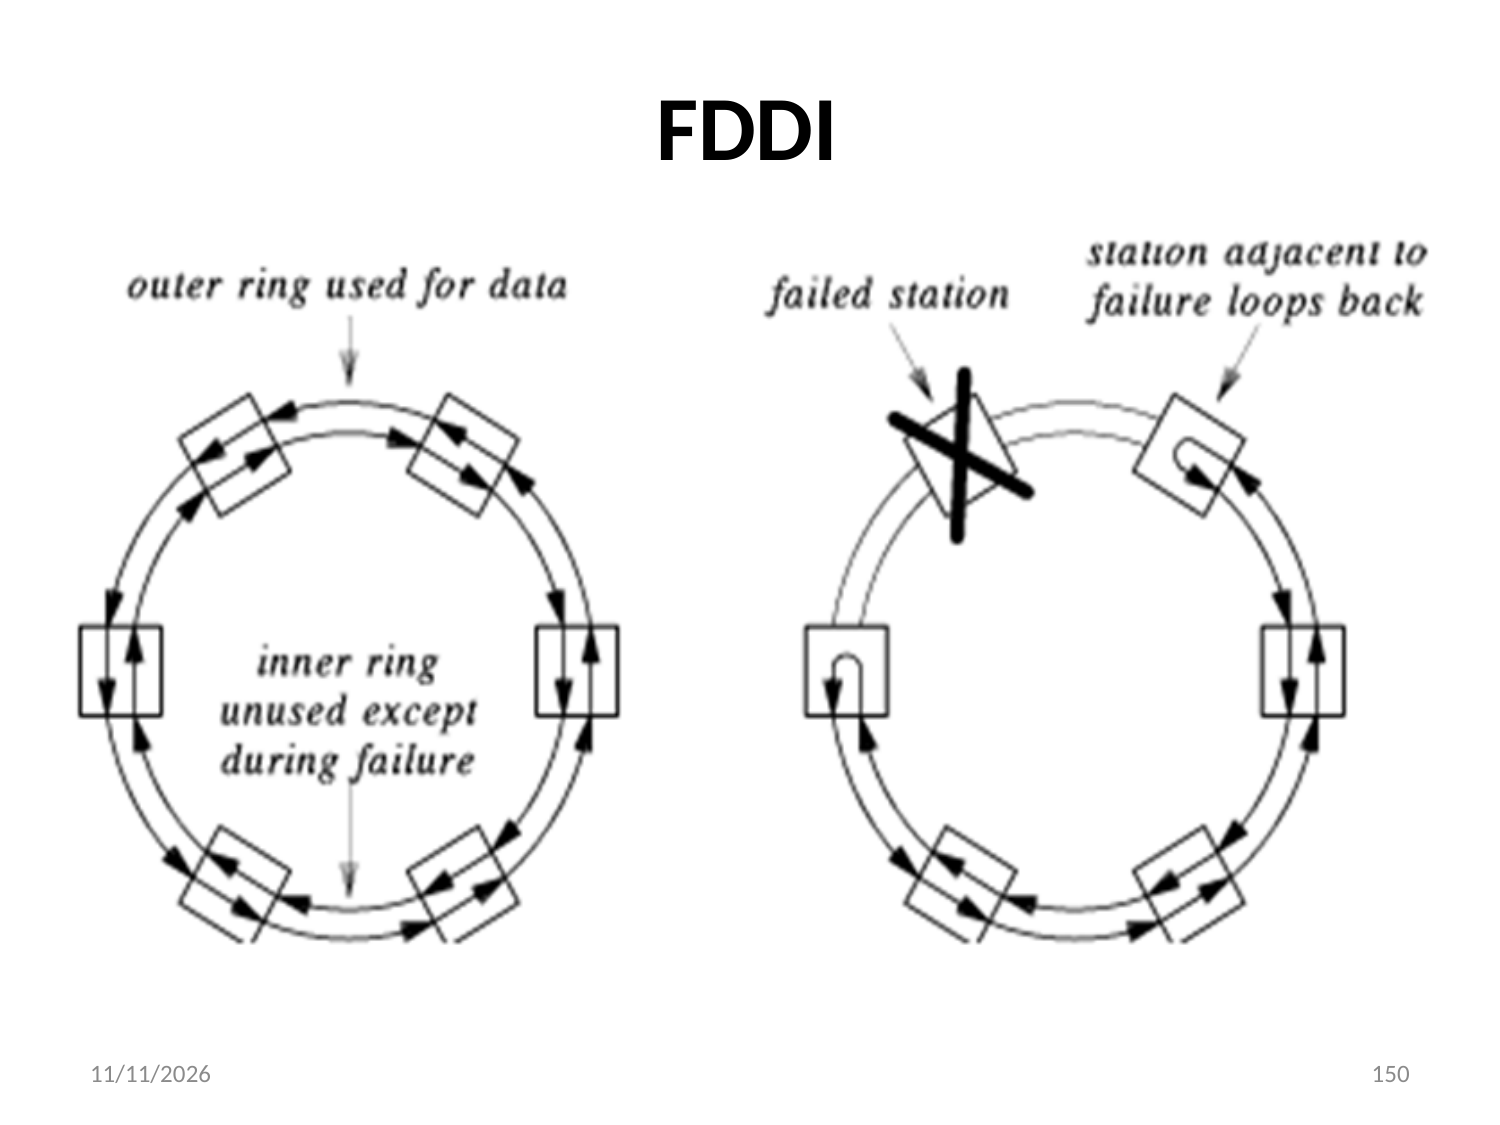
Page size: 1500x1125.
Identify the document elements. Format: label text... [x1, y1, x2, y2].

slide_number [75, 1042, 425, 1103]
title FDDI [75, 48, 1419, 200]
slide_number 150 [1074, 1042, 1425, 1103]
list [62, 227, 1443, 988]
